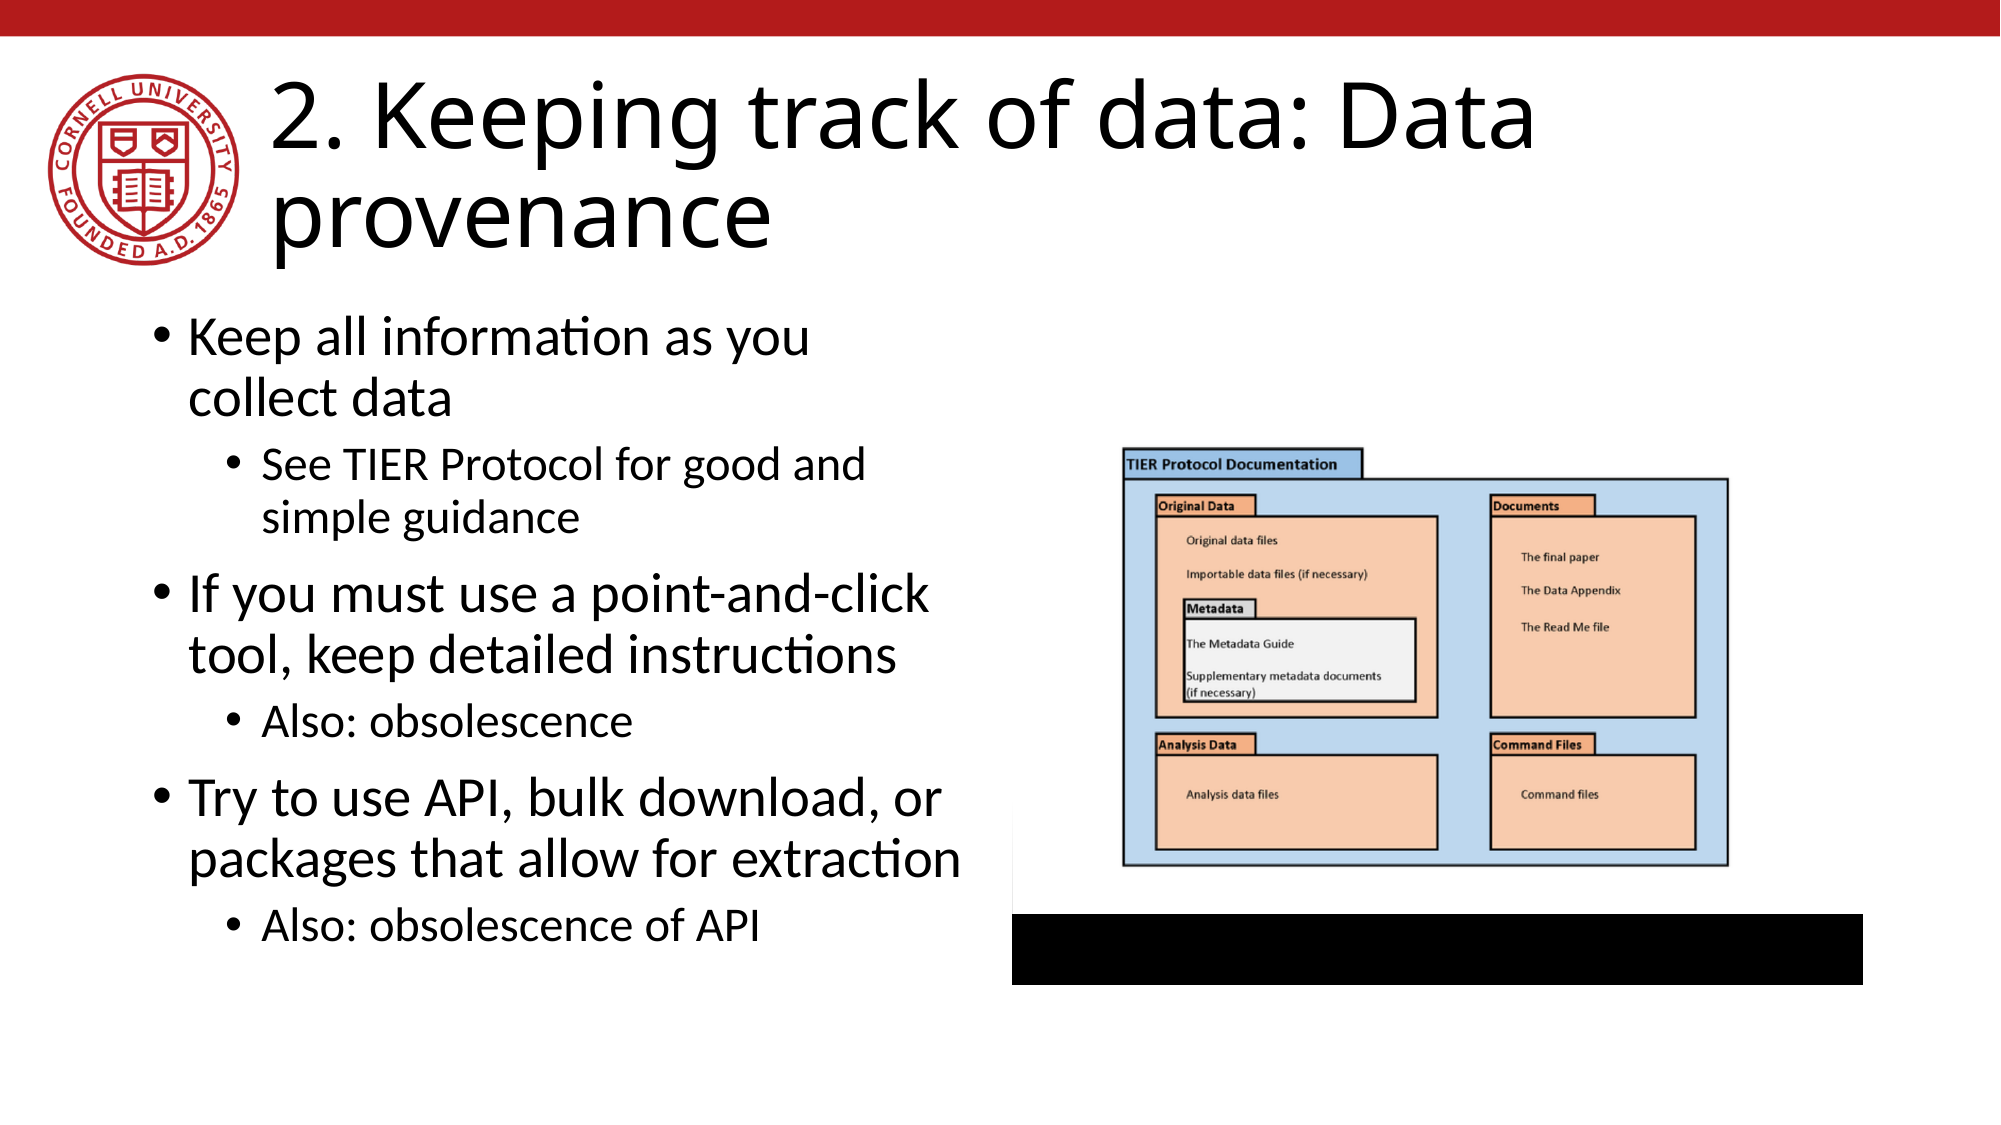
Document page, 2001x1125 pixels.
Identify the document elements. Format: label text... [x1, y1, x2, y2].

list Keep all information as you collect data See TIER Protocol for good and simple guidance If you must use a point-and-click tool, keep detailed instructions Also: obsolescence Try to use API, bulk download, or packages that allow for extraction Also: obsolescence of API [137, 299, 988, 1014]
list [1012, 328, 1863, 985]
picture [39, 65, 254, 274]
title 2. Keeping track of data: Data provenance [254, 59, 1863, 278]
